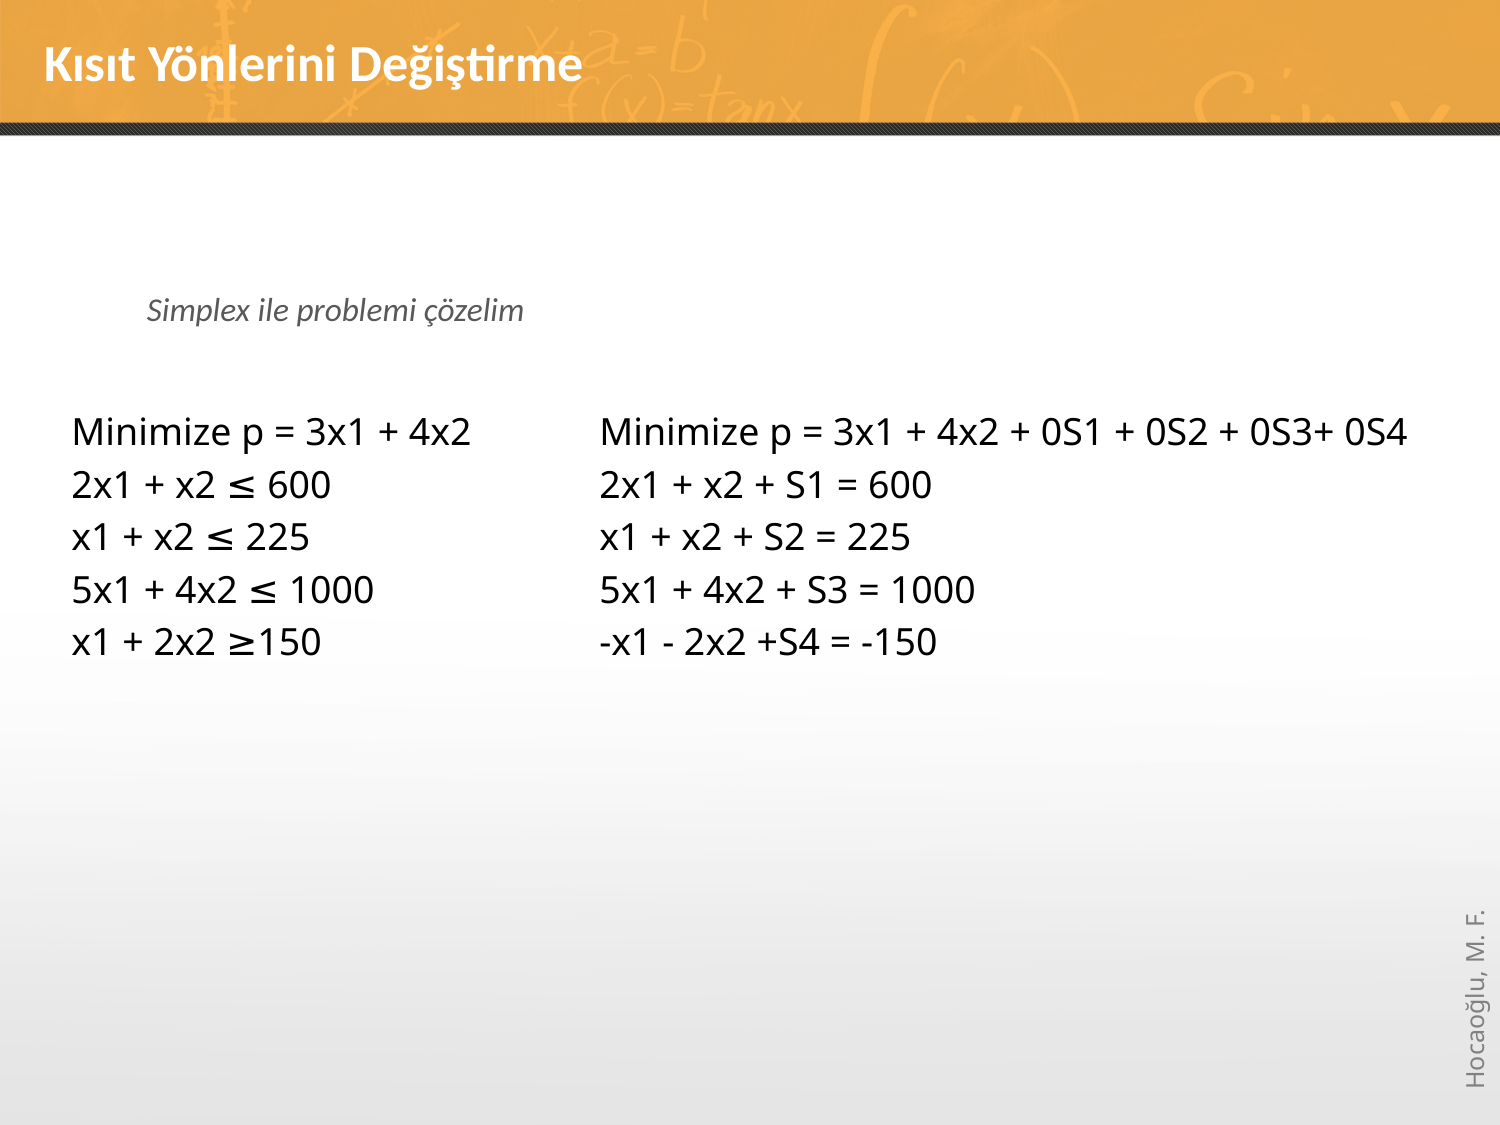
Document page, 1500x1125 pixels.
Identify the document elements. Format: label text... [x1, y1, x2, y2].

picture [1472, 1003, 1482, 1010]
title Kısıt Yönlerini Değiştirme [29, 0, 1287, 126]
text_box Minimize p = 3x1 + 4x2 2x1 + x2 ≤ 600 x1 + x2 ≤ 225 5x1 + 4x2 ≤ 1000 x1 + 2x2 ≥150 [56, 401, 584, 1003]
text_box Simplex ile problemi çözelim [131, 281, 760, 401]
text_box Minimize p = 3x1 + 4x2 + 0S1 + 0S2 + 0S3+ 0S4 2x1 + x2 + S1 = 600 x1 + x2 + S2 = 225 5x1 + 4x2 + S3 = 1000 -x1 - 2x2 +S4 = -150 [584, 401, 1500, 1003]
picture [0, 0, 1500, 1125]
